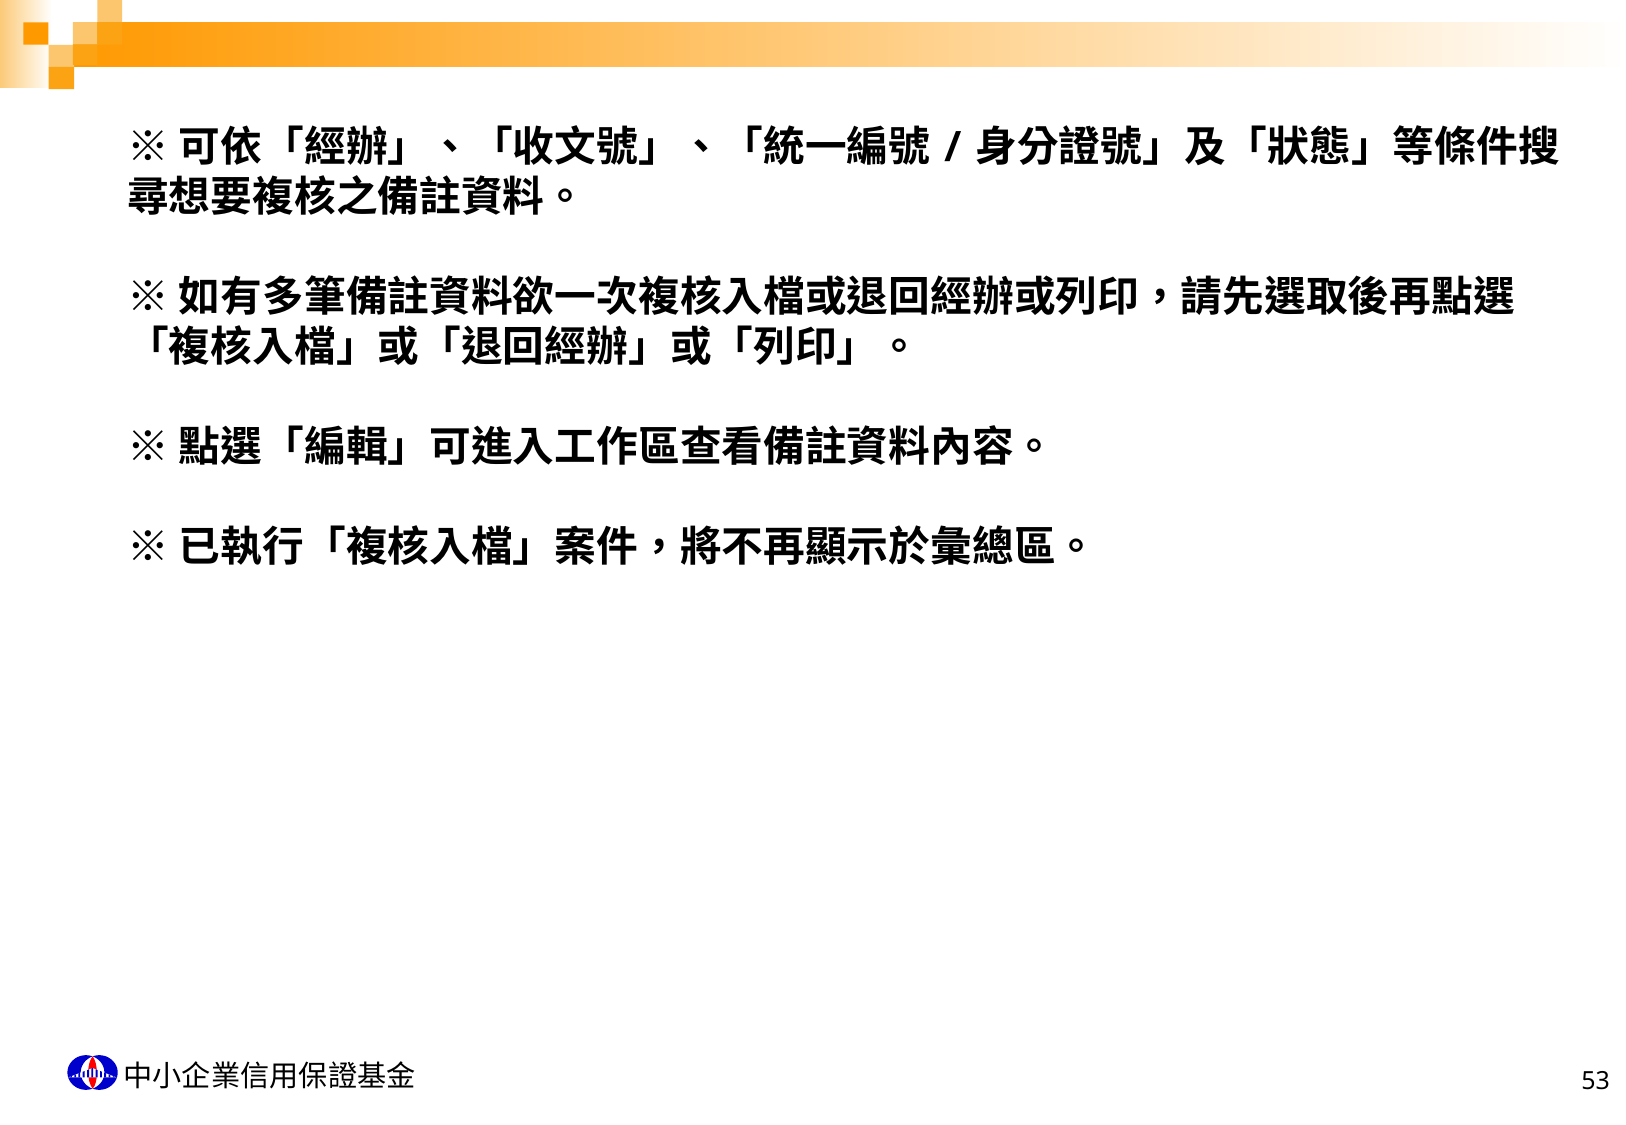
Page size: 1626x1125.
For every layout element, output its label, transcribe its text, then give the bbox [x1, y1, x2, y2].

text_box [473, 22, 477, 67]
slide_number 52 [1184, 1049, 1625, 1107]
text_box ※可依「經辦」、「收文號」、「統一編號/身分證號」及「狀態」等條件搜尋想要複核之備註資料。 ※如有多筆備註資料欲一次複核入檔或退回經辦或列印，請先選取後再點選「複核入檔」或「退回經辦」或「列印」。 ※點選「編輯」可進入工作區查看備註資料內容。 ※已執行「複核入檔」案件，將不再顯示於彙總區。 [112, 112, 1575, 578]
